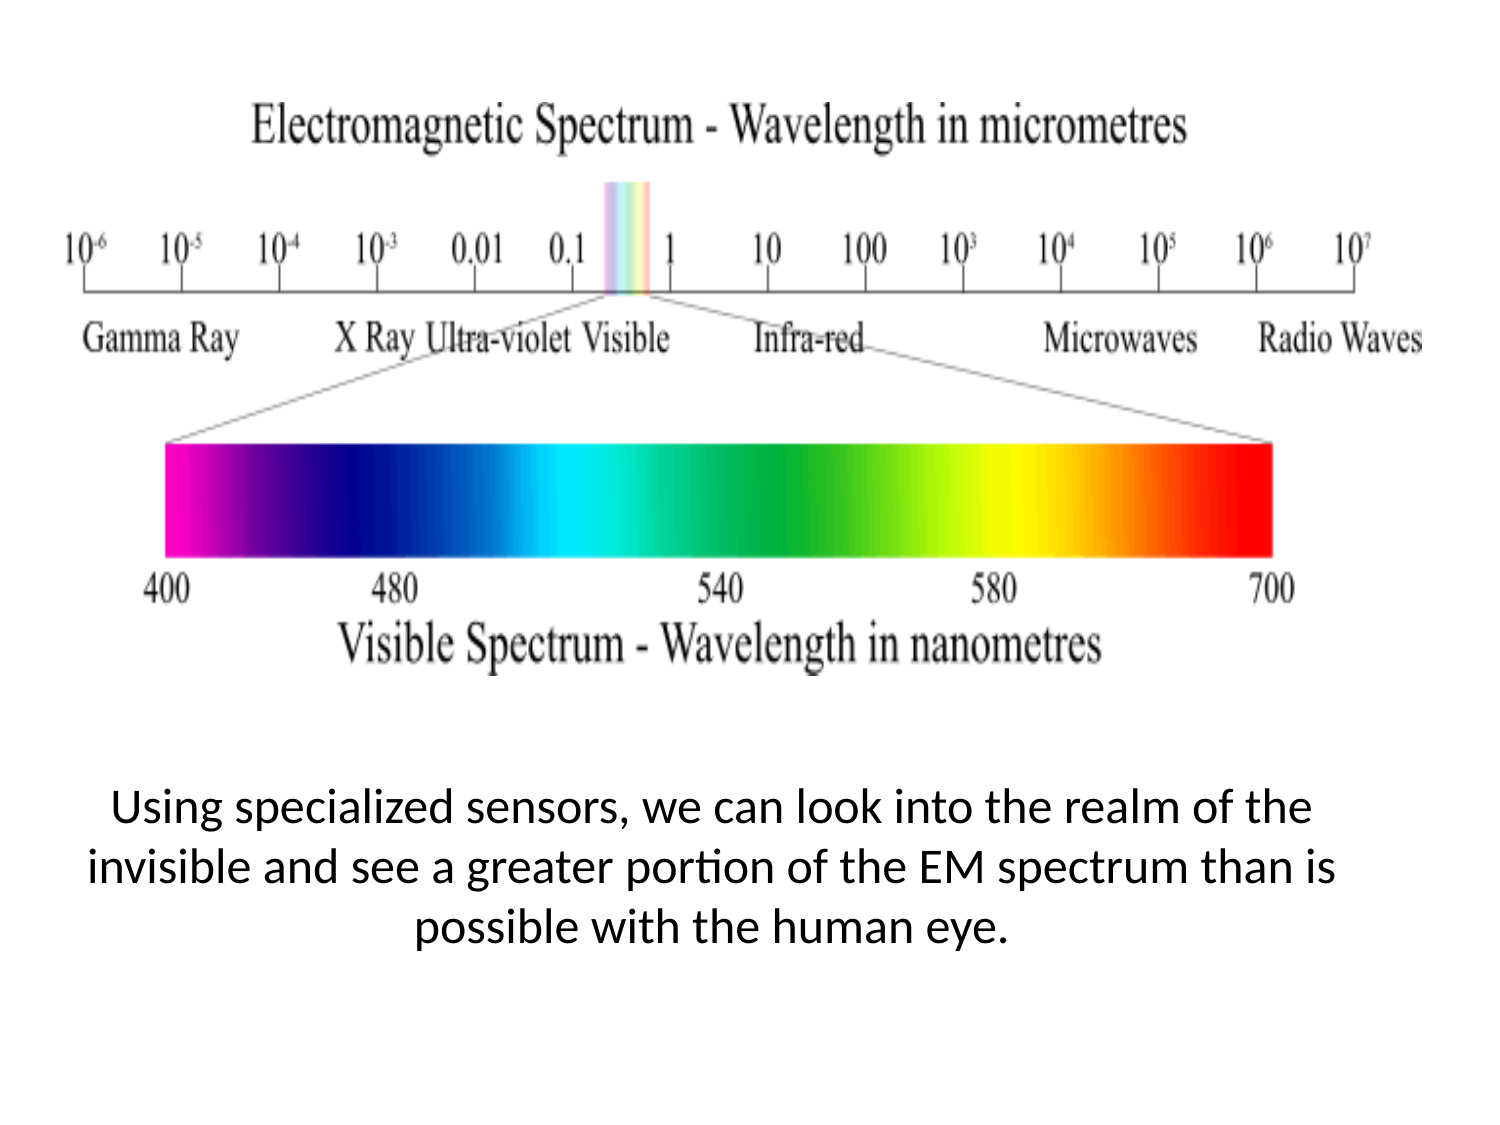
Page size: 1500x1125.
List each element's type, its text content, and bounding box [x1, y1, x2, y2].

picture [65, 102, 1422, 676]
text_box Using specialized sensors, we can look into the realm of the invisible and see a greater portion of the EM spectrum than is possible with the human eye. [46, 766, 1377, 961]
